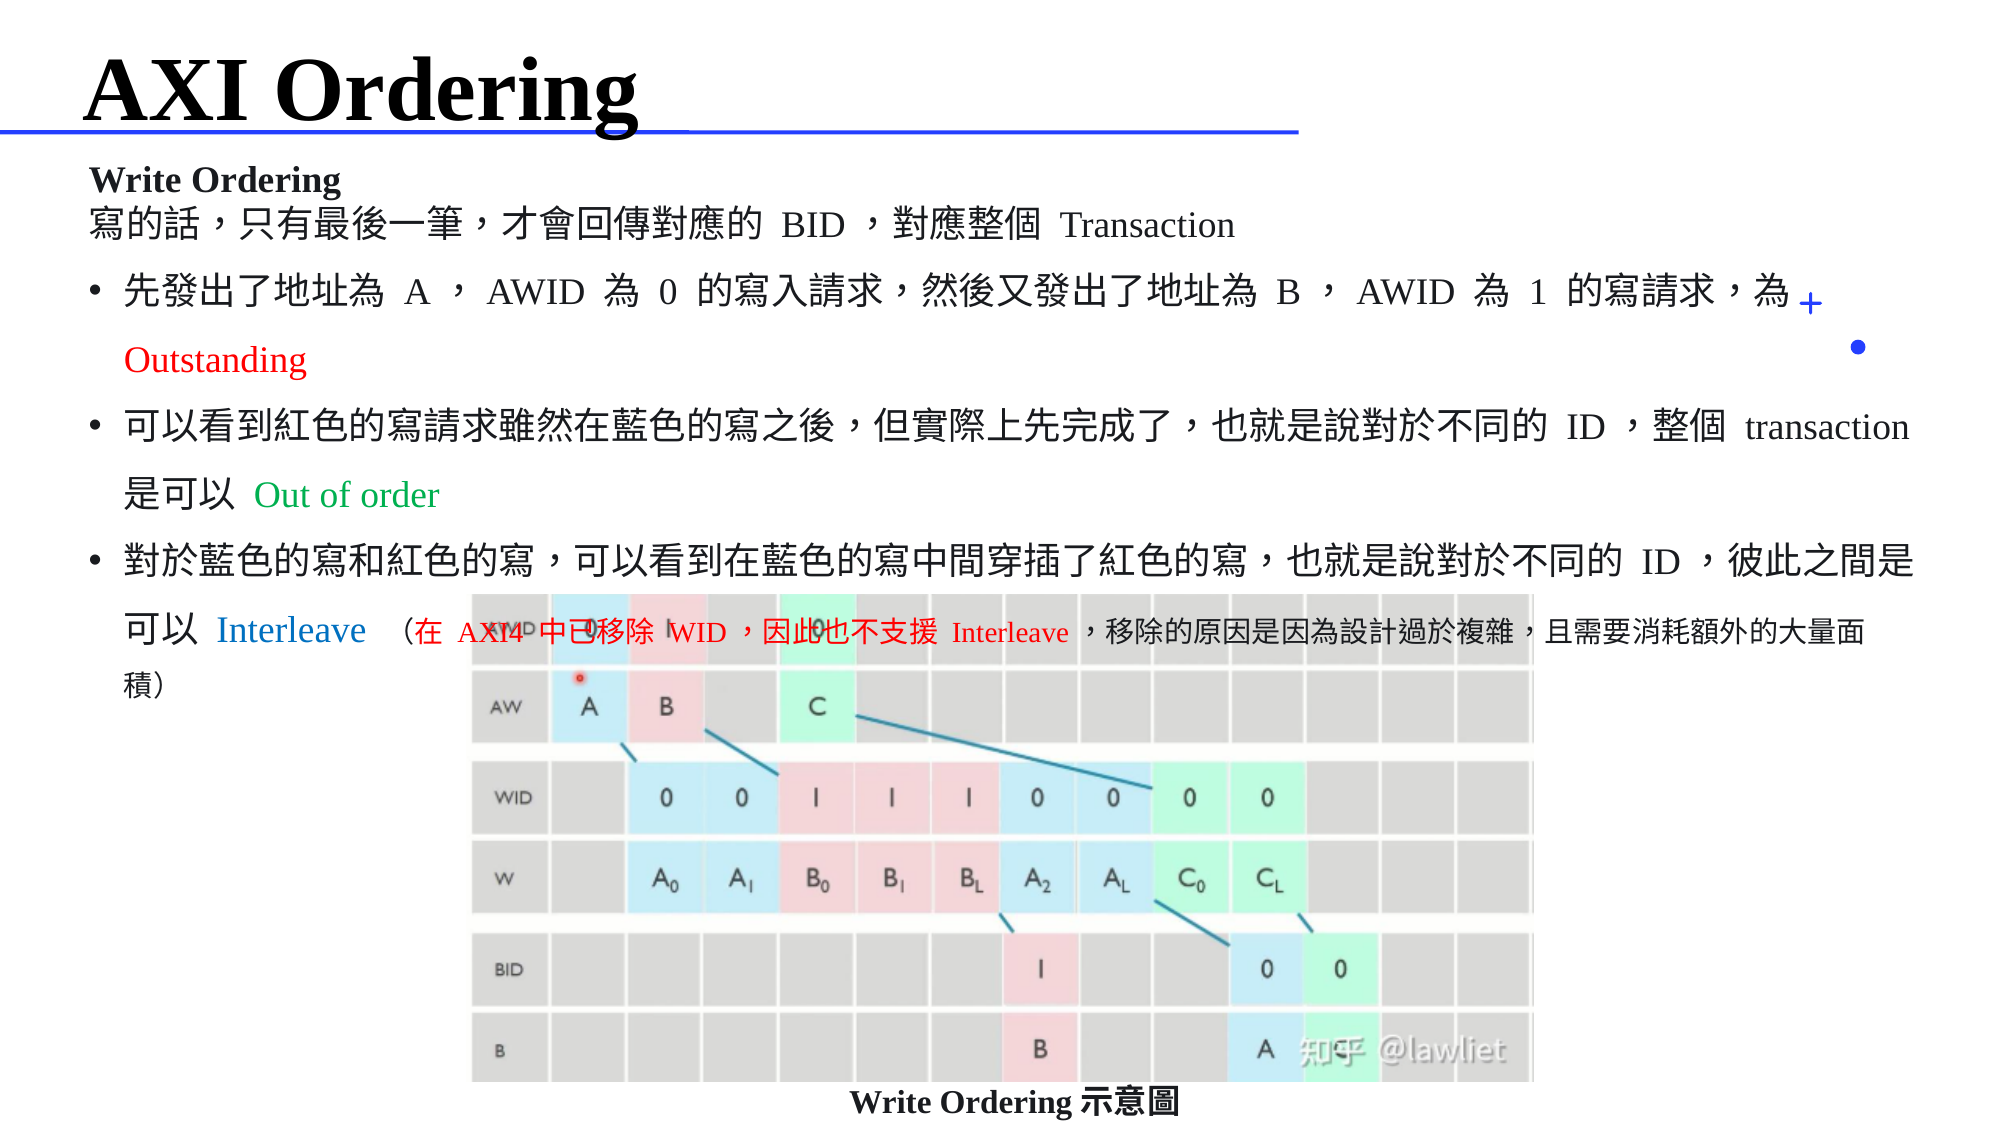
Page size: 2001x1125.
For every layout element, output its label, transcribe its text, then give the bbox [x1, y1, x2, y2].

text_box Write Ordering示意圖 [834, 1082, 1252, 1125]
text_box Write Ordering 寫的話，只有最後一筆，才會回傳對應的 BID，對應整個 Transaction 先發出了地址為 A，AWID 為 0 的寫入請求，然後又發出了地址為 B，AWID 為 1 的寫請求，為 Outstanding 可以看到紅色的寫請求雖然在藍色的寫之後，但實際上先完成了，也就是說對於不同的 ID，整個 transaction 是可以 Out of order 對於藍色的寫和紅色的寫，可以看到在藍色的寫中間穿插了紅色的寫，也就是說對於不同的 ID，彼此之間是可以 Interleave （在 AXI4 中已移除 WID，因此也不支援 Interleave，移除的原因是因為設計過於複雜，且需要消耗額外的大量面積） [73, 147, 1936, 710]
title AXI Ordering [67, 0, 1083, 148]
picture [466, 594, 1534, 1082]
